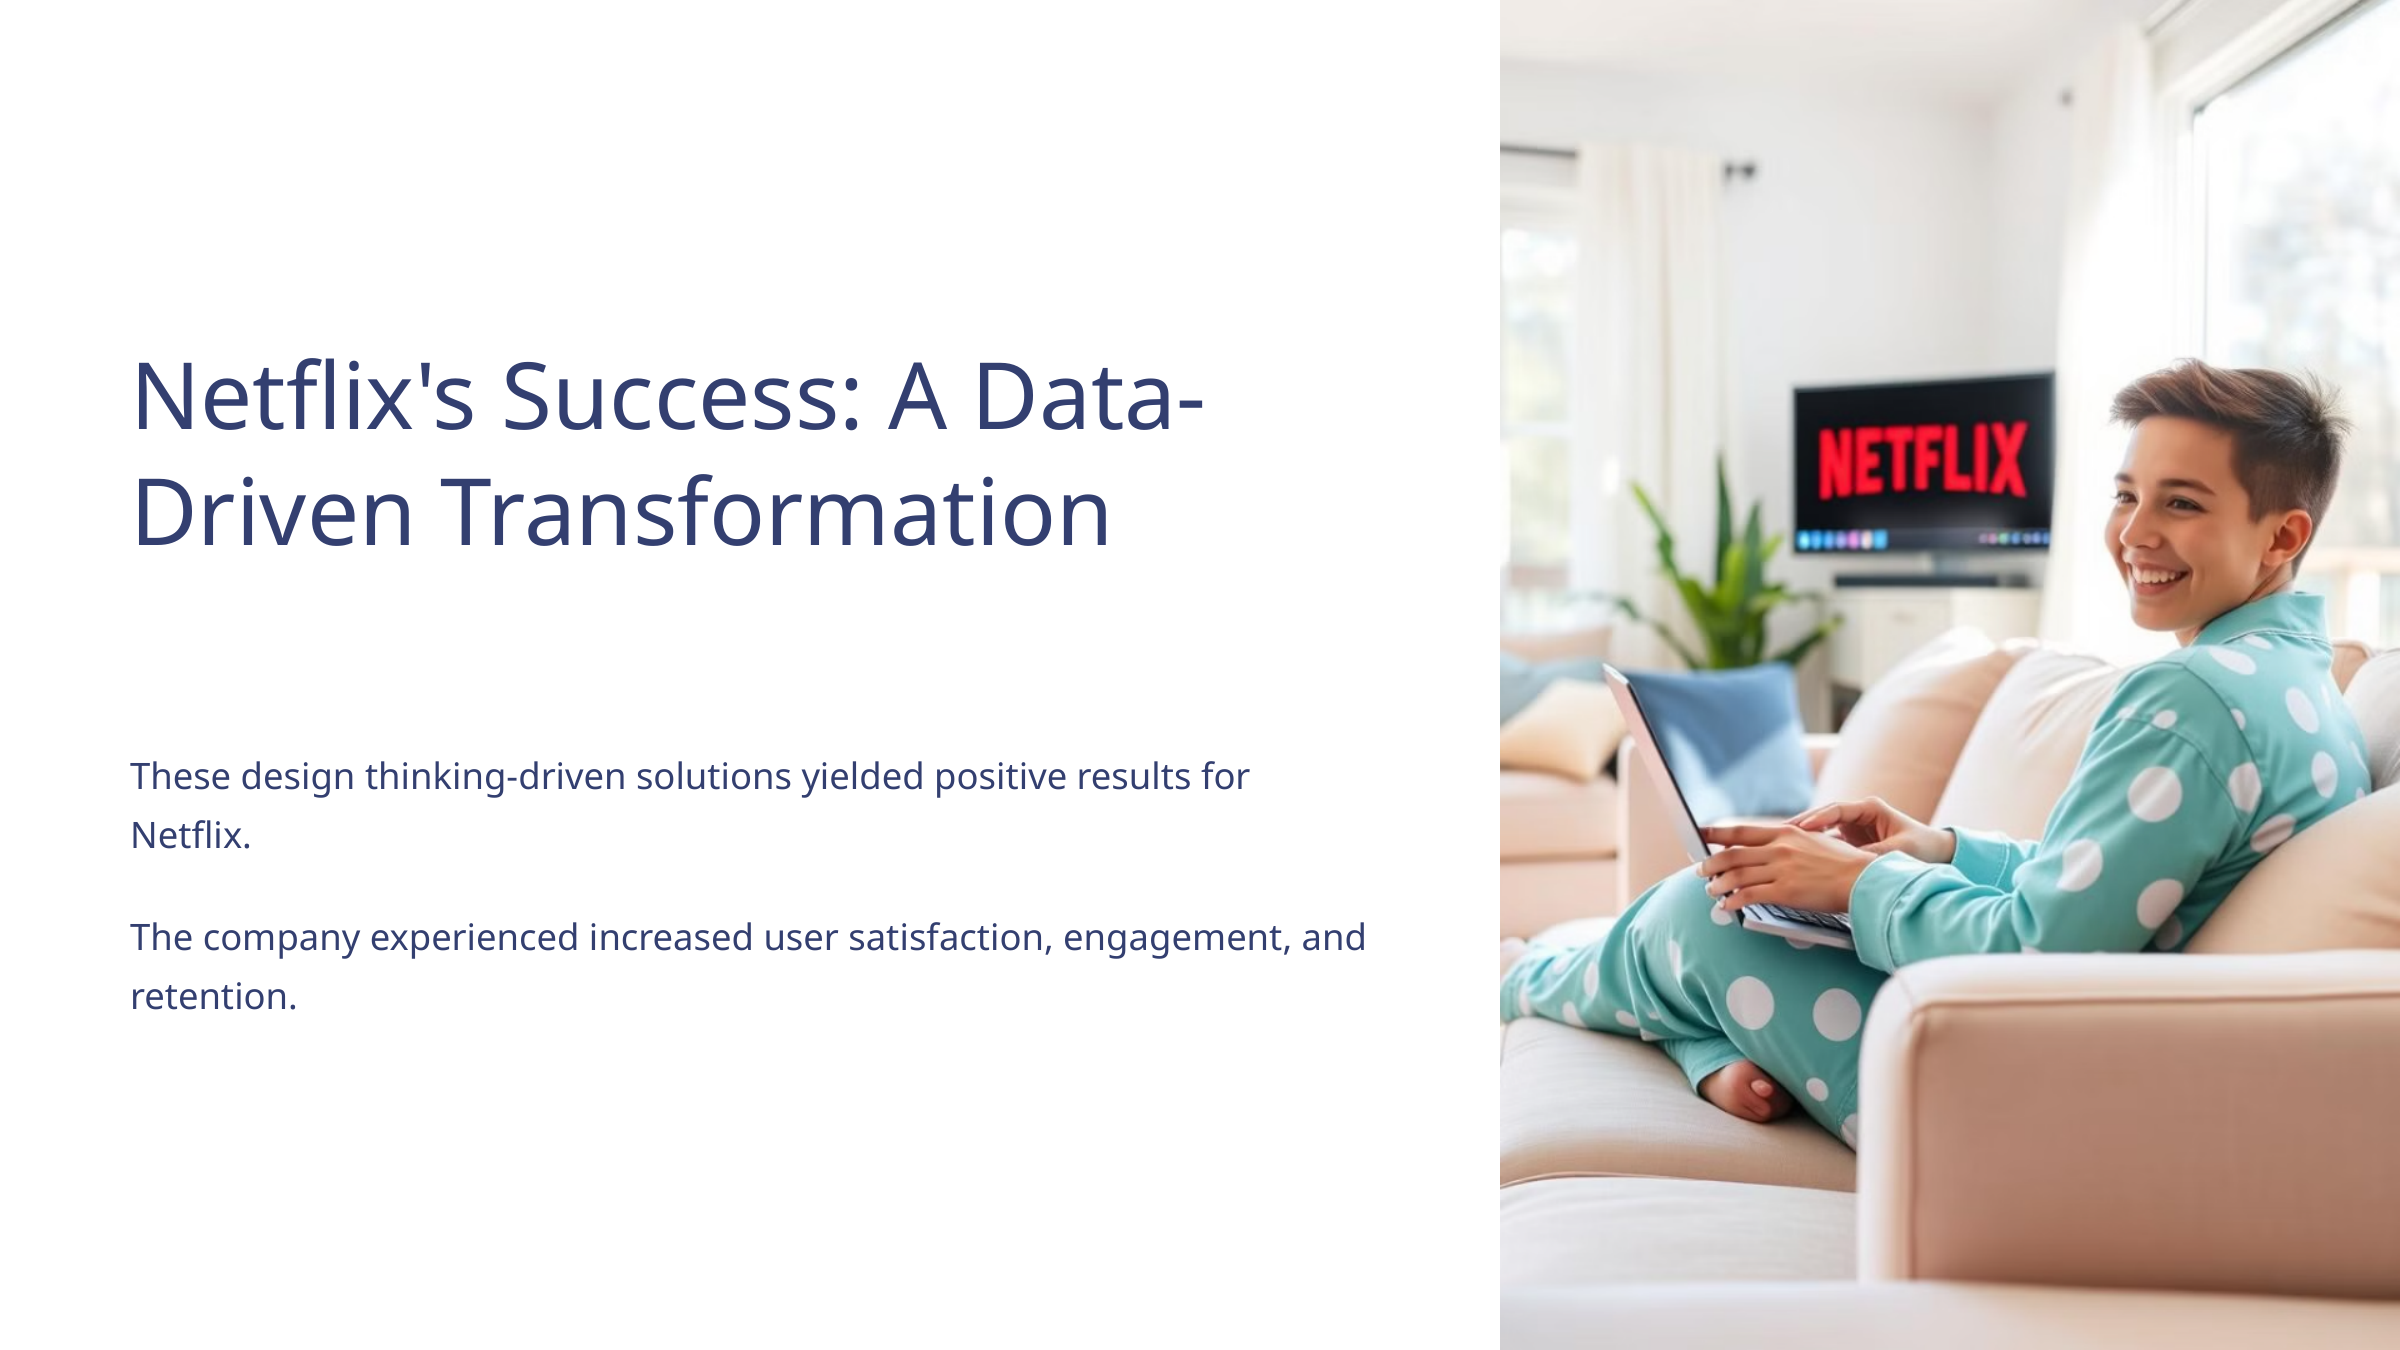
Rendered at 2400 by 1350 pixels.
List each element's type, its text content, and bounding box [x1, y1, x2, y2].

picture [1499, 0, 2400, 1350]
text_box These design thinking-driven solutions yielded positive results for Netflix. [130, 737, 1370, 857]
text_box The company experienced increased user satisfaction, engagement, and retention. [130, 898, 1370, 1018]
text_box Netflix's Success: A Data-Driven Transformation [130, 332, 1370, 682]
